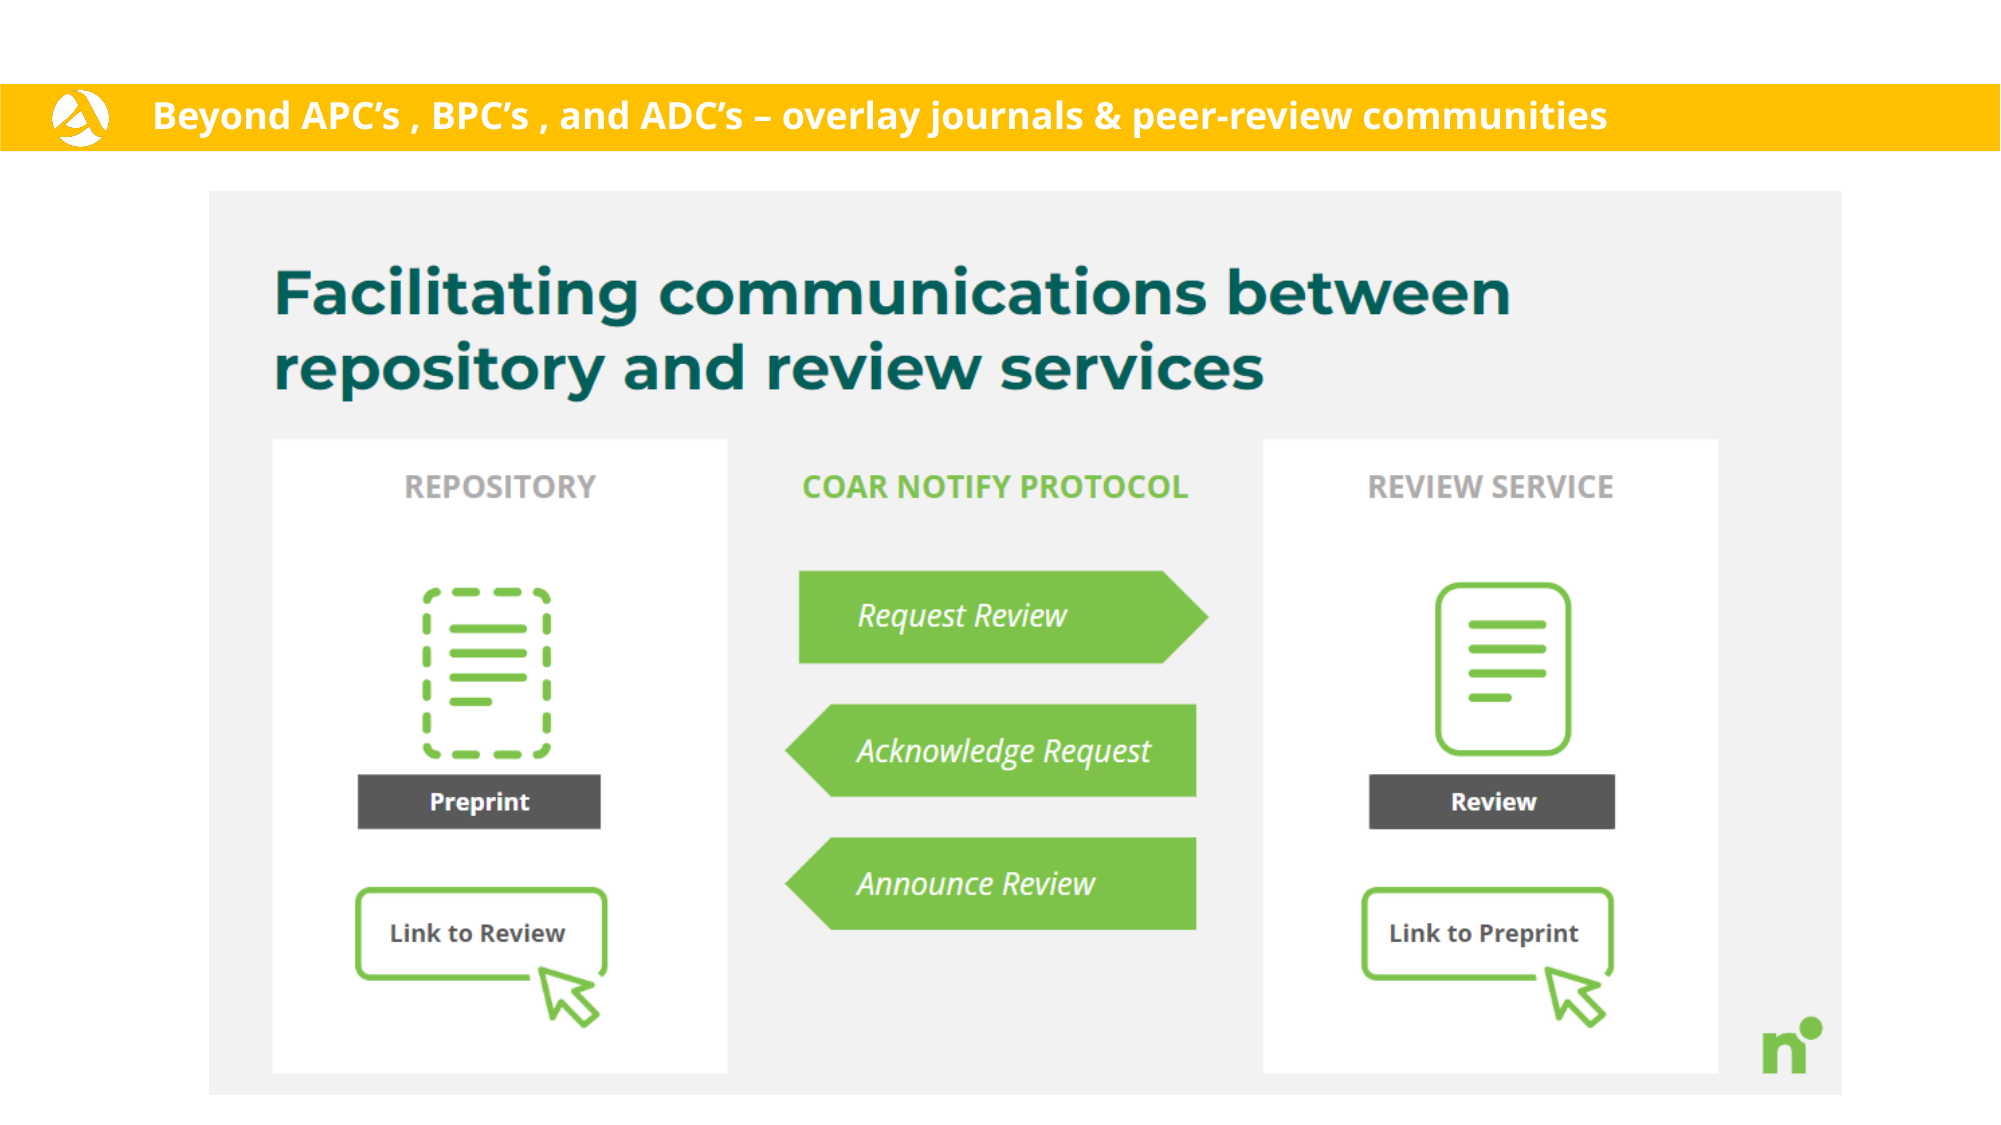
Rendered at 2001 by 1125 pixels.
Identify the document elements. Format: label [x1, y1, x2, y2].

picture [46, 86, 116, 155]
picture [209, 191, 1842, 1095]
text_box [0, 84, 2000, 152]
